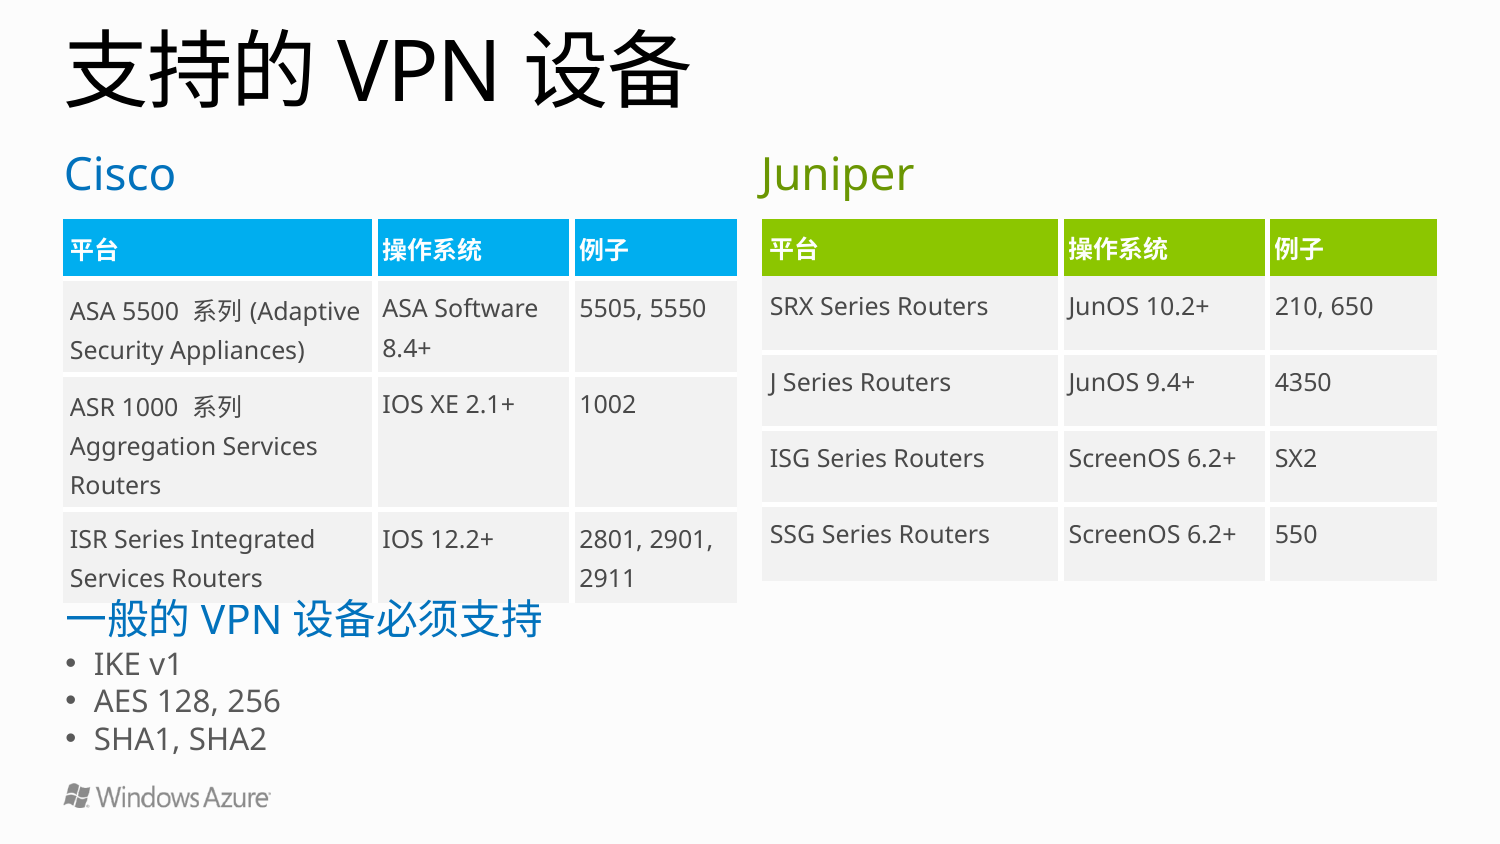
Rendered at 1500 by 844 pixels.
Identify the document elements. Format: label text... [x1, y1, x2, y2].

table_header 操作系统 [1064, 219, 1265, 276]
table_cell 210, 650 [1270, 276, 1437, 350]
table_header 例子 [1270, 219, 1437, 276]
table_cell 1002 [575, 377, 737, 507]
table_header 操作系统 [378, 219, 569, 276]
table_cell 5505, 5550 [575, 281, 737, 372]
table_cell J Series Routers [762, 355, 1058, 426]
table_cell ASR 1000 系列Aggregation Services Routers [63, 377, 372, 507]
list Juniper [760, 150, 1436, 201]
table_cell IOS XE 2.1+ [378, 377, 569, 507]
table_cell SX2 [1270, 431, 1437, 502]
table_cell 550 [1270, 507, 1437, 581]
text_box 一般的VPN设备必须支持 IKE v1 AES 128, 256 SHA1, SHA2 [65, 598, 1444, 757]
table_cell SSG Series Routers [762, 507, 1058, 581]
list Cisco [63, 150, 740, 201]
title 支持的VPN设备 [63, 28, 1436, 122]
table_cell JunOS 10.2+ [1064, 276, 1265, 350]
table_cell SRX Series Routers [762, 276, 1058, 350]
table_cell ASA Software 8.4+ [378, 281, 569, 372]
table_header 平台 [63, 219, 372, 276]
table_cell ASA 5500 系列(Adaptive Security Appliances) [63, 281, 372, 372]
table_cell ScreenOS 6.2+ [1064, 431, 1265, 502]
table_header 例子 [575, 219, 737, 276]
table_cell 2801, 2901, 2911 [575, 512, 737, 598]
table_cell ISR Series Integrated Services Routers [63, 512, 372, 603]
table_cell JunOS 9.4+ [1064, 355, 1265, 426]
table_header 平台 [762, 219, 1058, 276]
table_cell IOS 12.2+ [378, 512, 569, 598]
table_cell 4350 [1270, 355, 1437, 426]
table_cell ISG Series Routers [762, 431, 1058, 502]
table_cell ScreenOS 6.2+ [1064, 507, 1265, 581]
